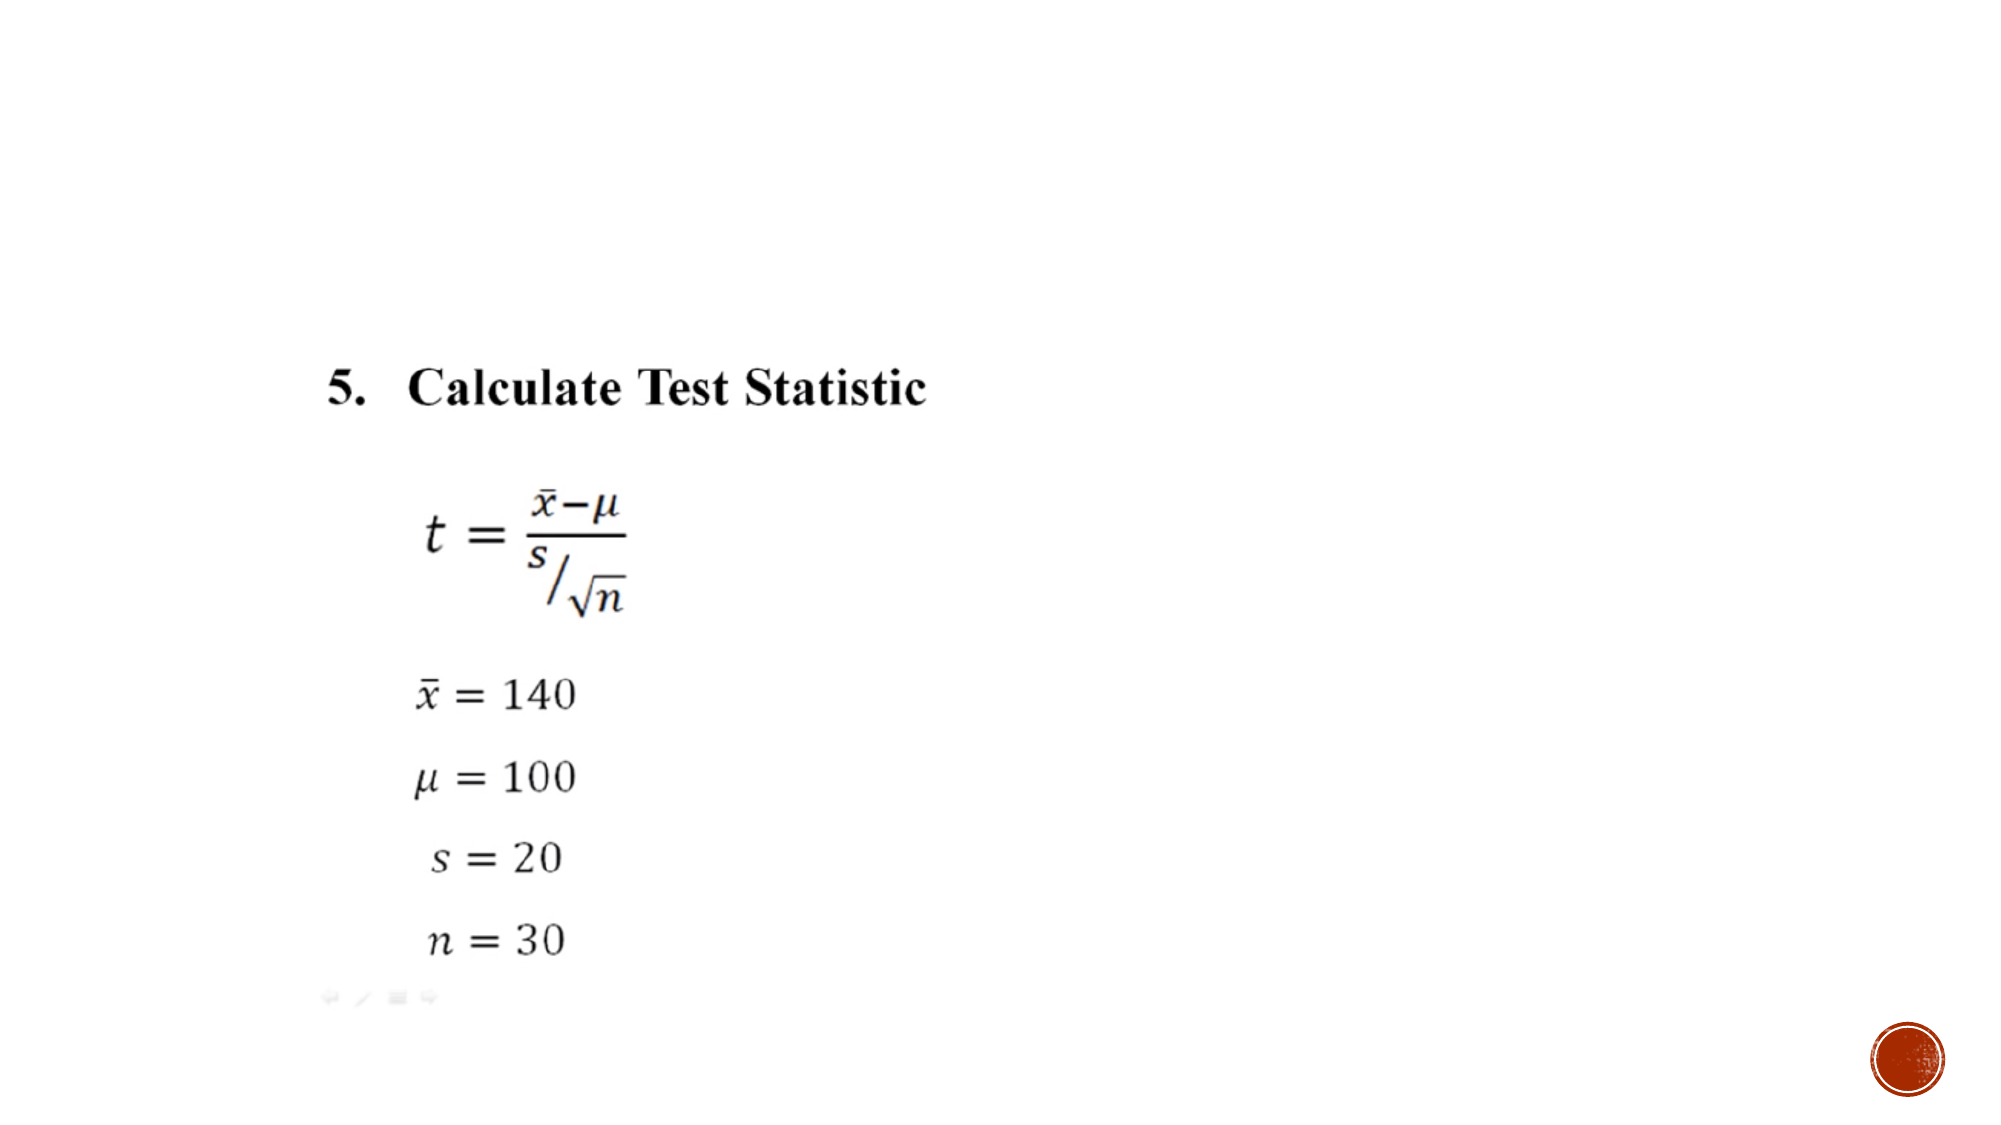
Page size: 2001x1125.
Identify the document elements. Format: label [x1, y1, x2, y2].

list [321, 349, 1680, 1011]
